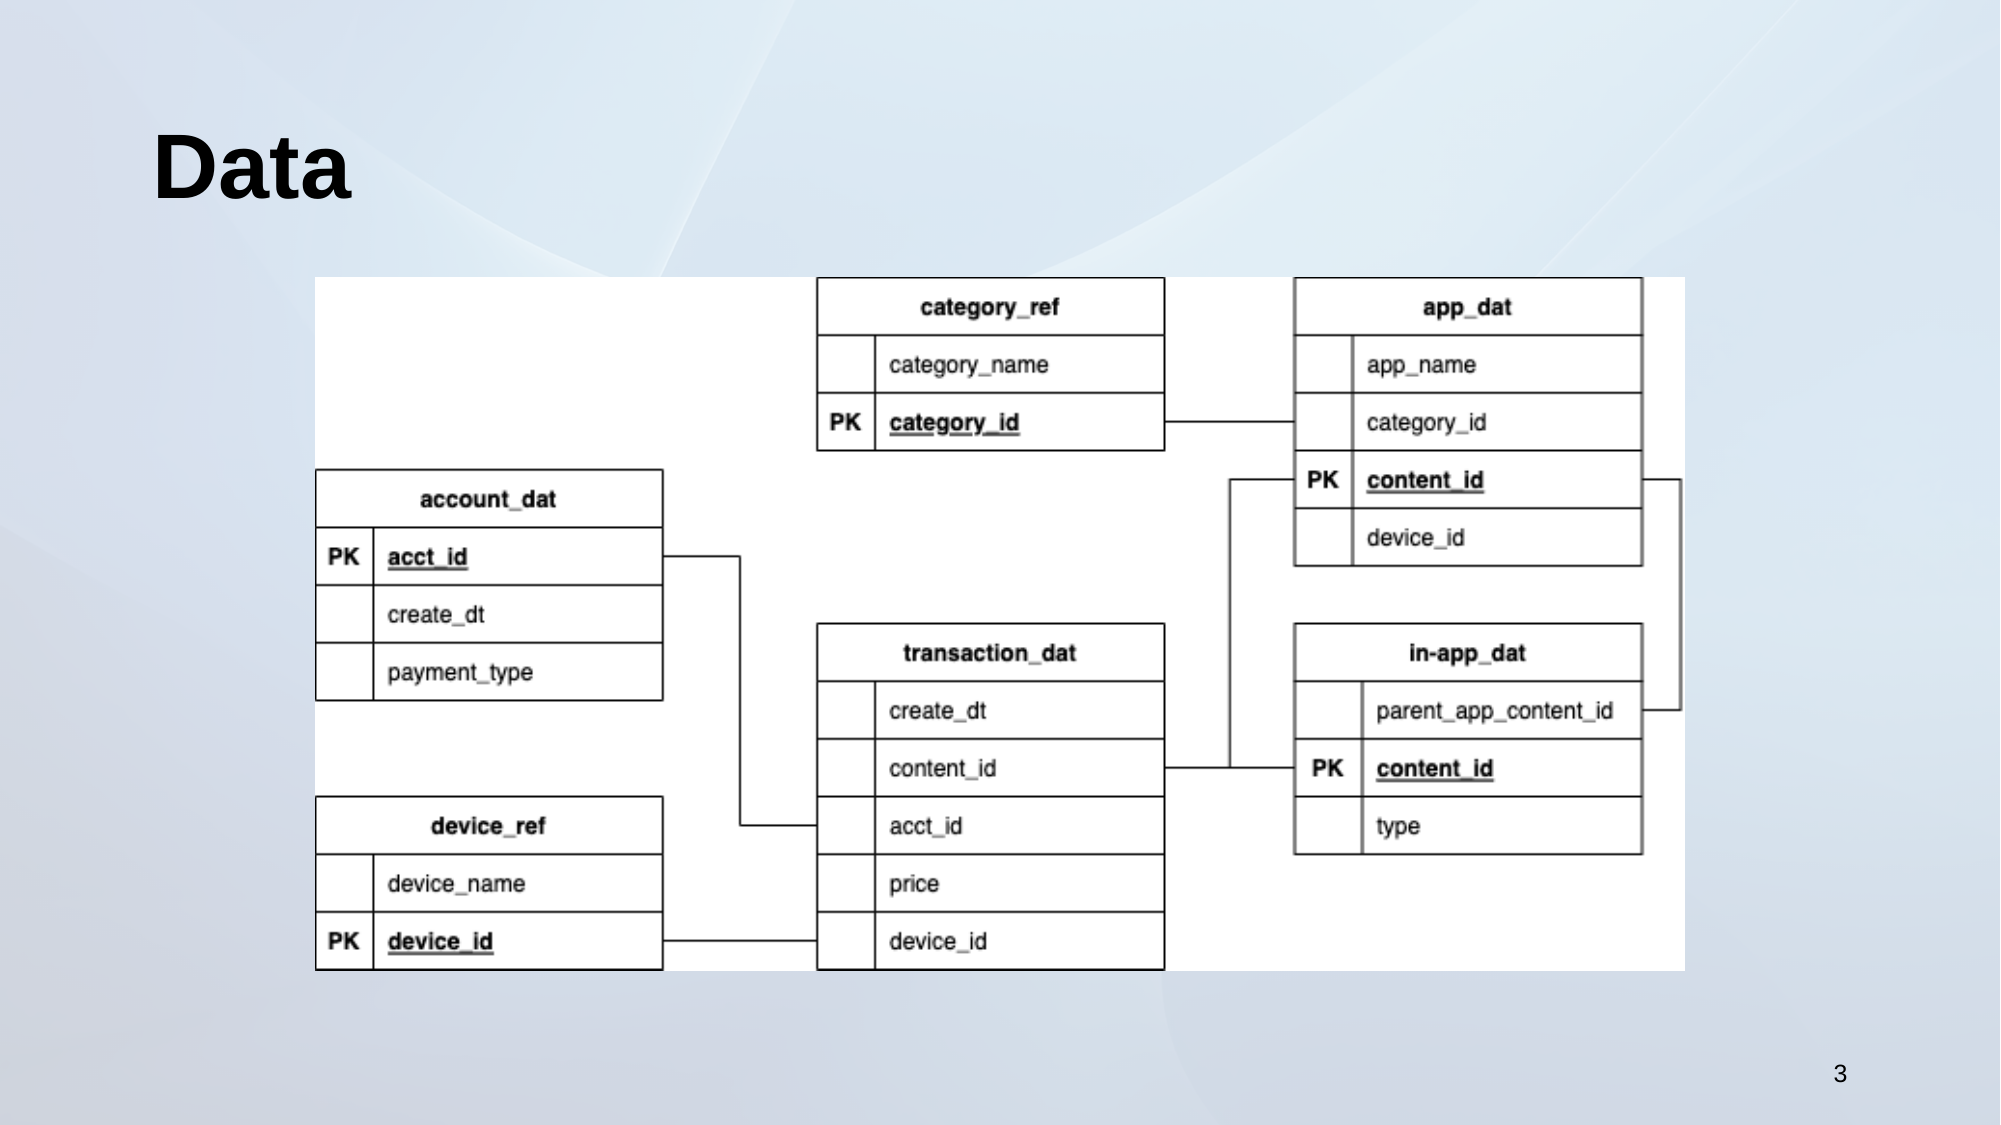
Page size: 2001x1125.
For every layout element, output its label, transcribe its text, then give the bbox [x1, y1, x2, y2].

slide_number 3 [1412, 1042, 1863, 1103]
title Data [137, 59, 1863, 278]
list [315, 277, 1685, 972]
